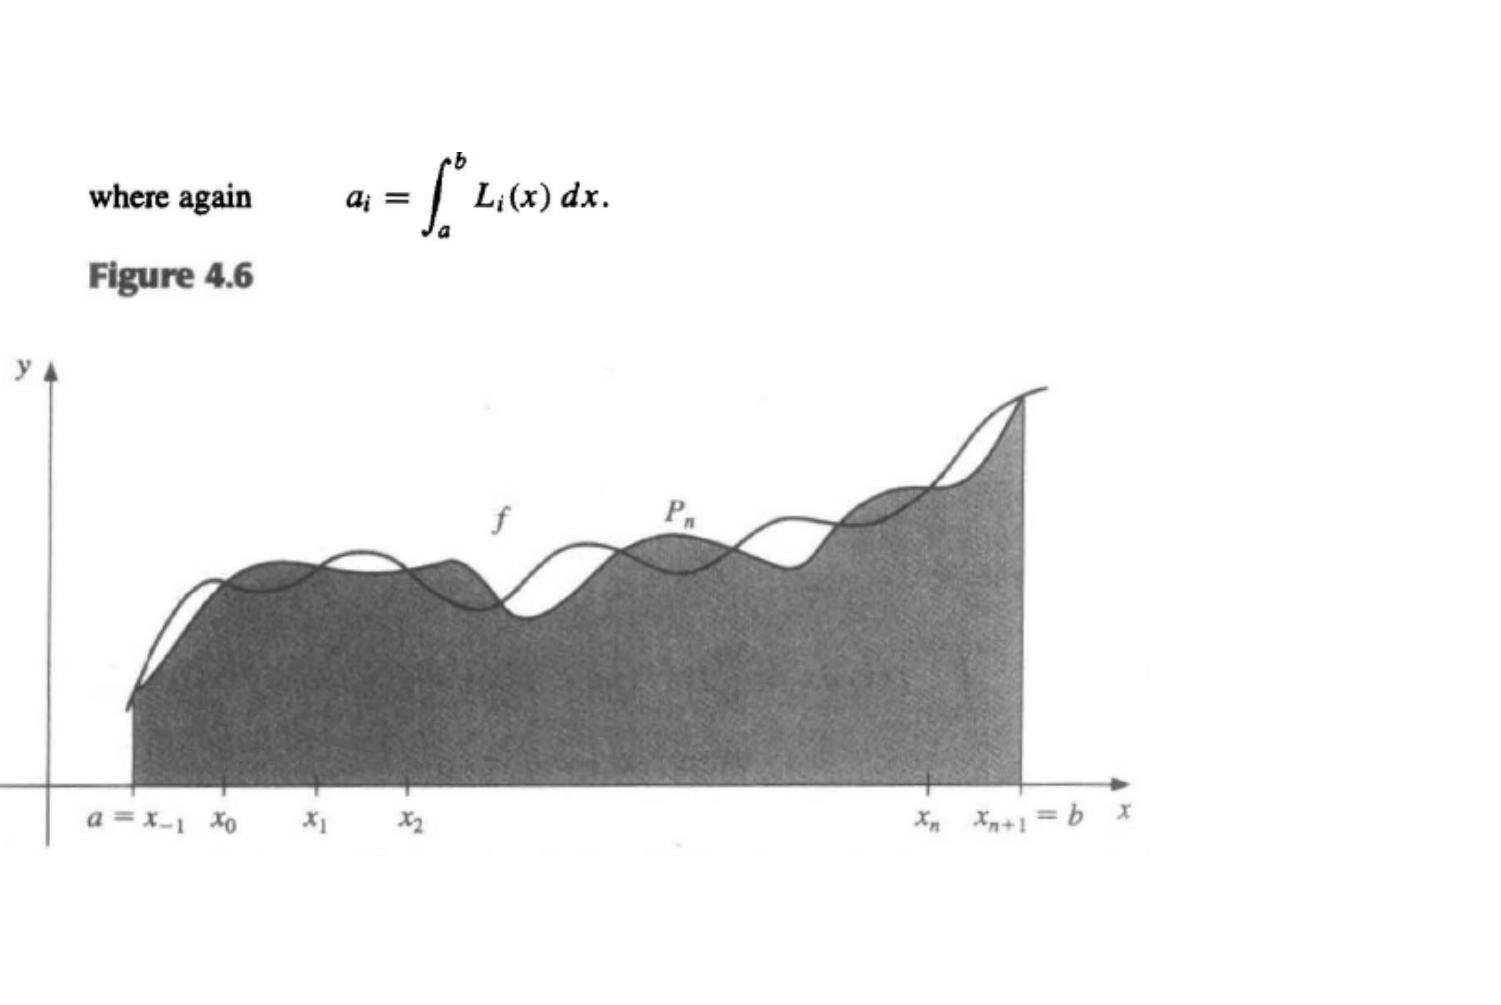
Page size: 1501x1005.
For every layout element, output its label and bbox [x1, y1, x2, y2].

picture [74, 251, 273, 301]
list [324, 151, 619, 254]
picture [74, 176, 266, 220]
picture [0, 351, 1150, 857]
